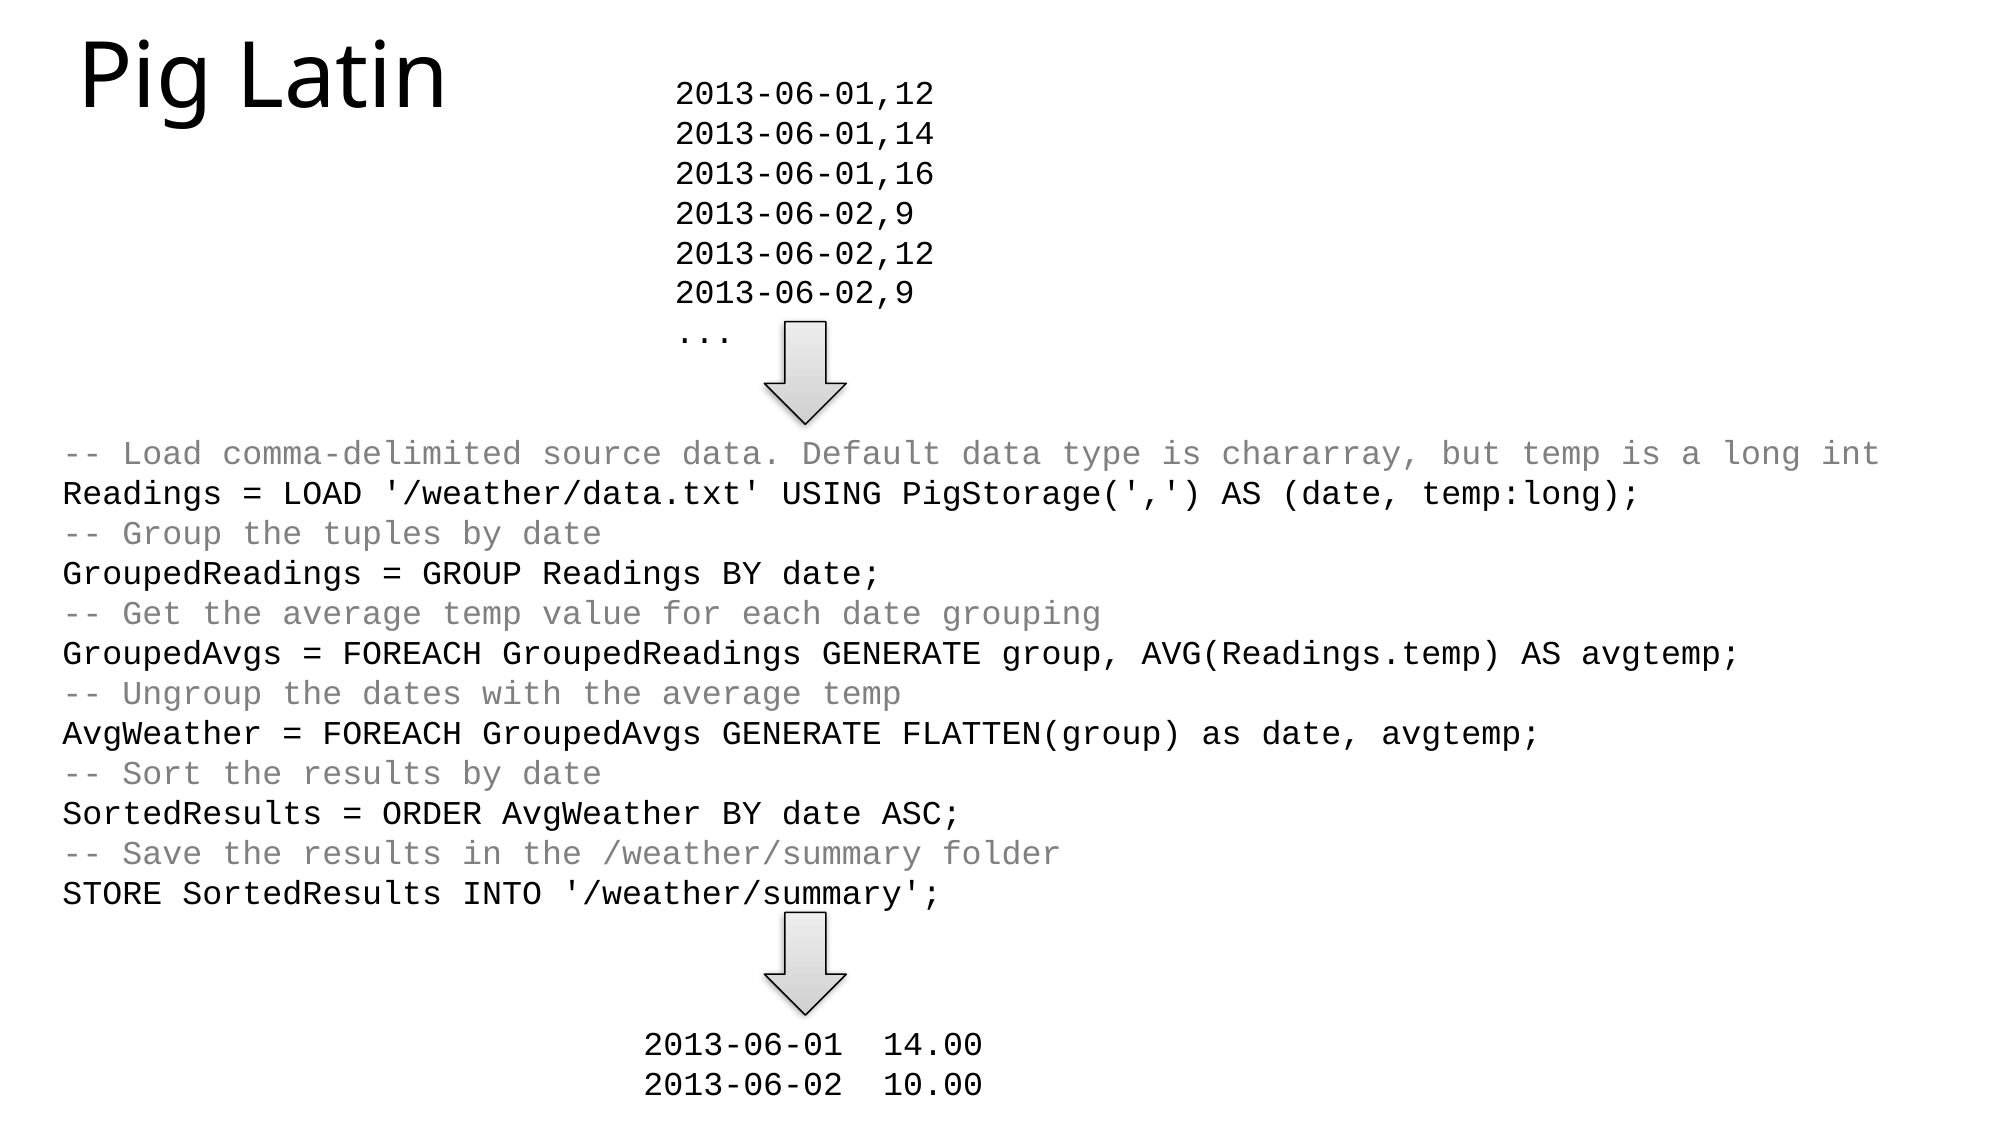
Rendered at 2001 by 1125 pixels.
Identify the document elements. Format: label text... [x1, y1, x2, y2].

title Pig Latin [62, 29, 1953, 205]
text_box [763, 320, 848, 425]
text_box 2013-06-01 14.00 2013-06-02 10.00 [628, 1015, 1091, 1110]
text_box [763, 911, 848, 1016]
text_box 2013-06-01,12 2013-06-01,14 2013-06-01,16 2013-06-02,9 2013-06-02,12 2013-06-02,9 ... [660, 63, 1033, 358]
text_box -- Load comma-delimited source data. Default data type is chararray, but temp is a long int Readings = LOAD '/weather/data.txt' USING PigStorage(',') AS (date, temp:long); -- Group the tuples by date GroupedReadings = GROUP Readings BY date; -- Get the average temp value for each date grouping GroupedAvgs = FOREACH GroupedReadings GENERATE group, AVG(Readings.temp) AS avgtemp; -- Ungroup the dates with the average temp AvgWeather = FOREACH GroupedAvgs GENERATE FLATTEN(group) as date, avgtemp; -- Sort the results by date SortedResults = ORDER AvgWeather BY date ASC; -- Save the results in the /weather/summary folder STORE SortedResults INTO '/weather/summary'; [47, 424, 1968, 919]
